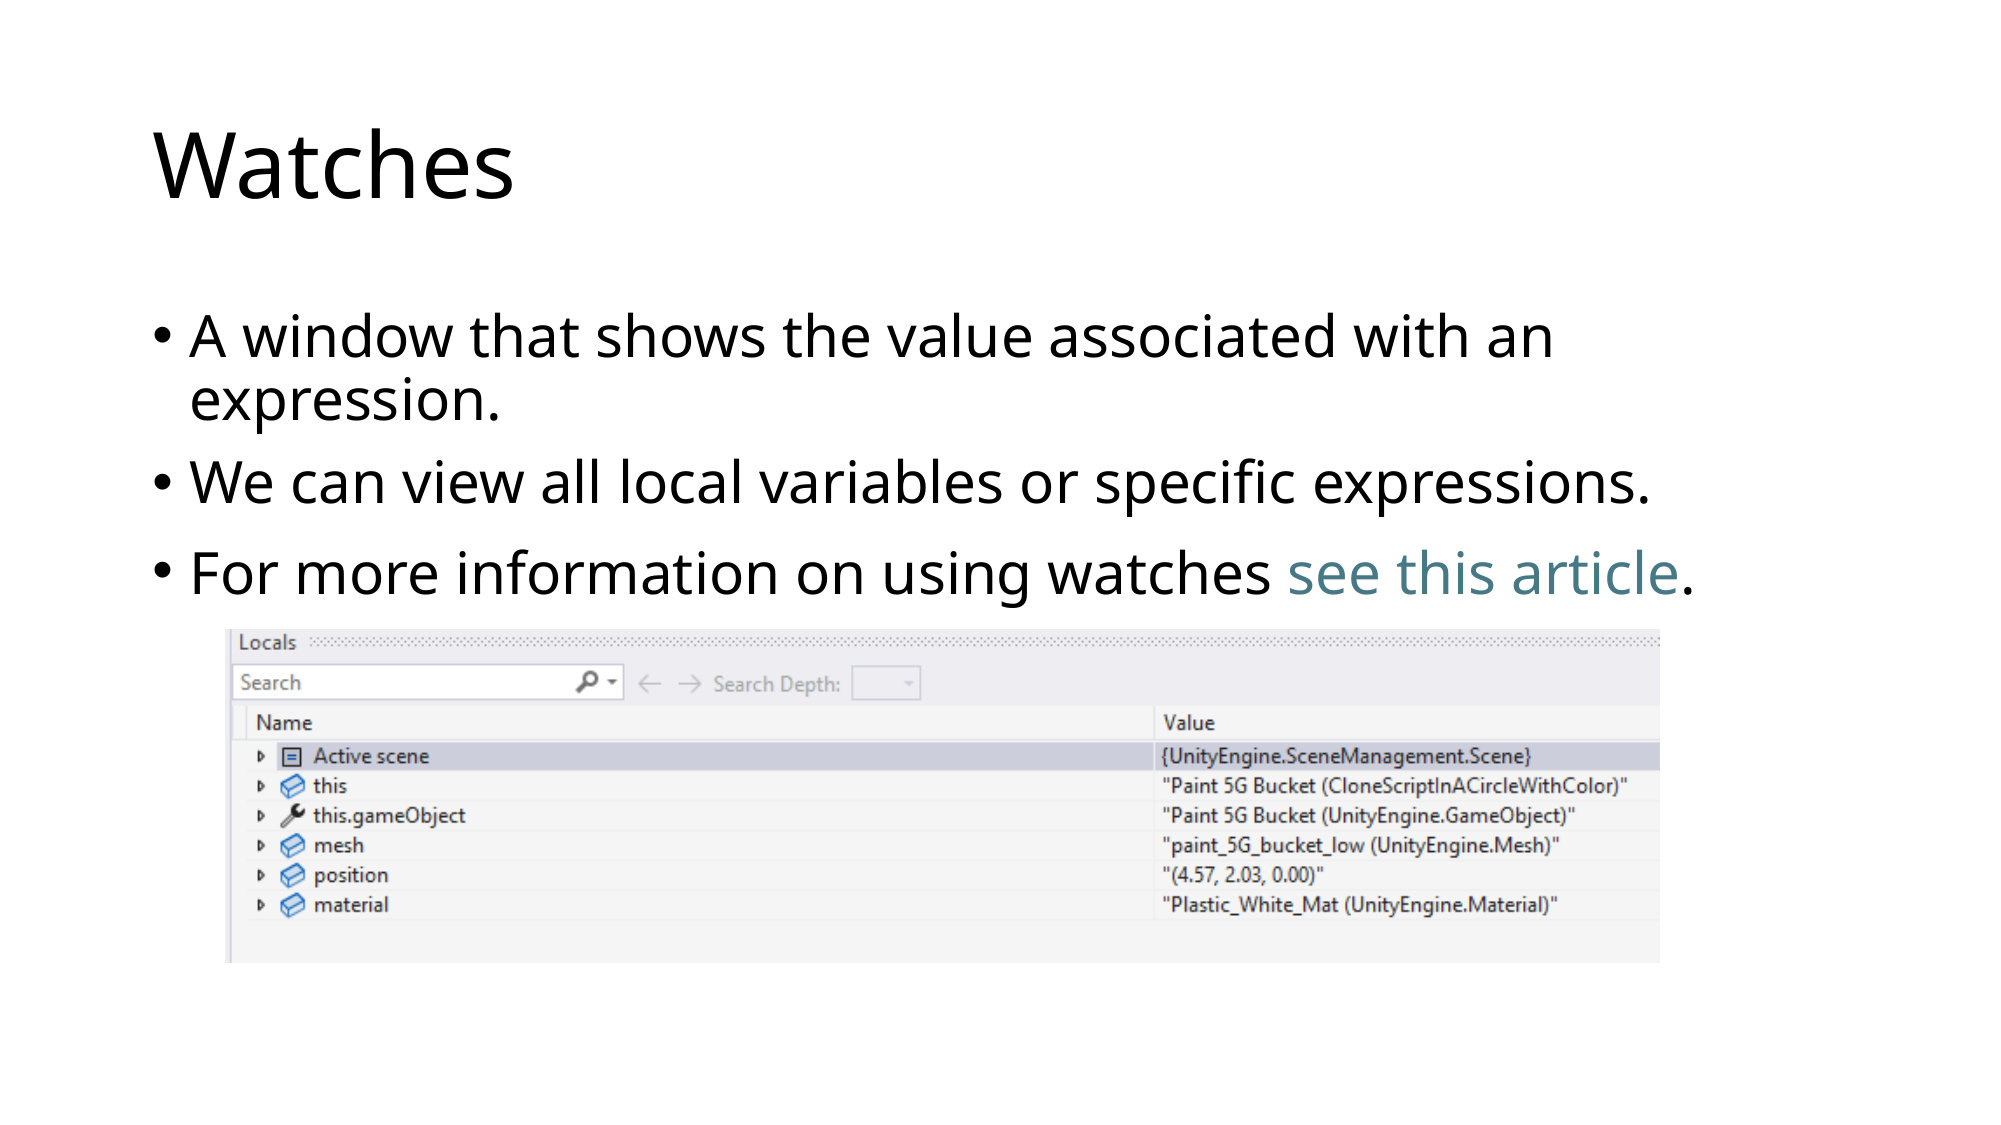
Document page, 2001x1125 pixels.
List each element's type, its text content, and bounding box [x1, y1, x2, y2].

title Watches [137, 59, 1863, 278]
list A window that shows the value associated with an expression. We can view all local variables or specific expressions. For more information on using watches see this article. [137, 299, 1863, 1014]
picture [224, 628, 1660, 963]
